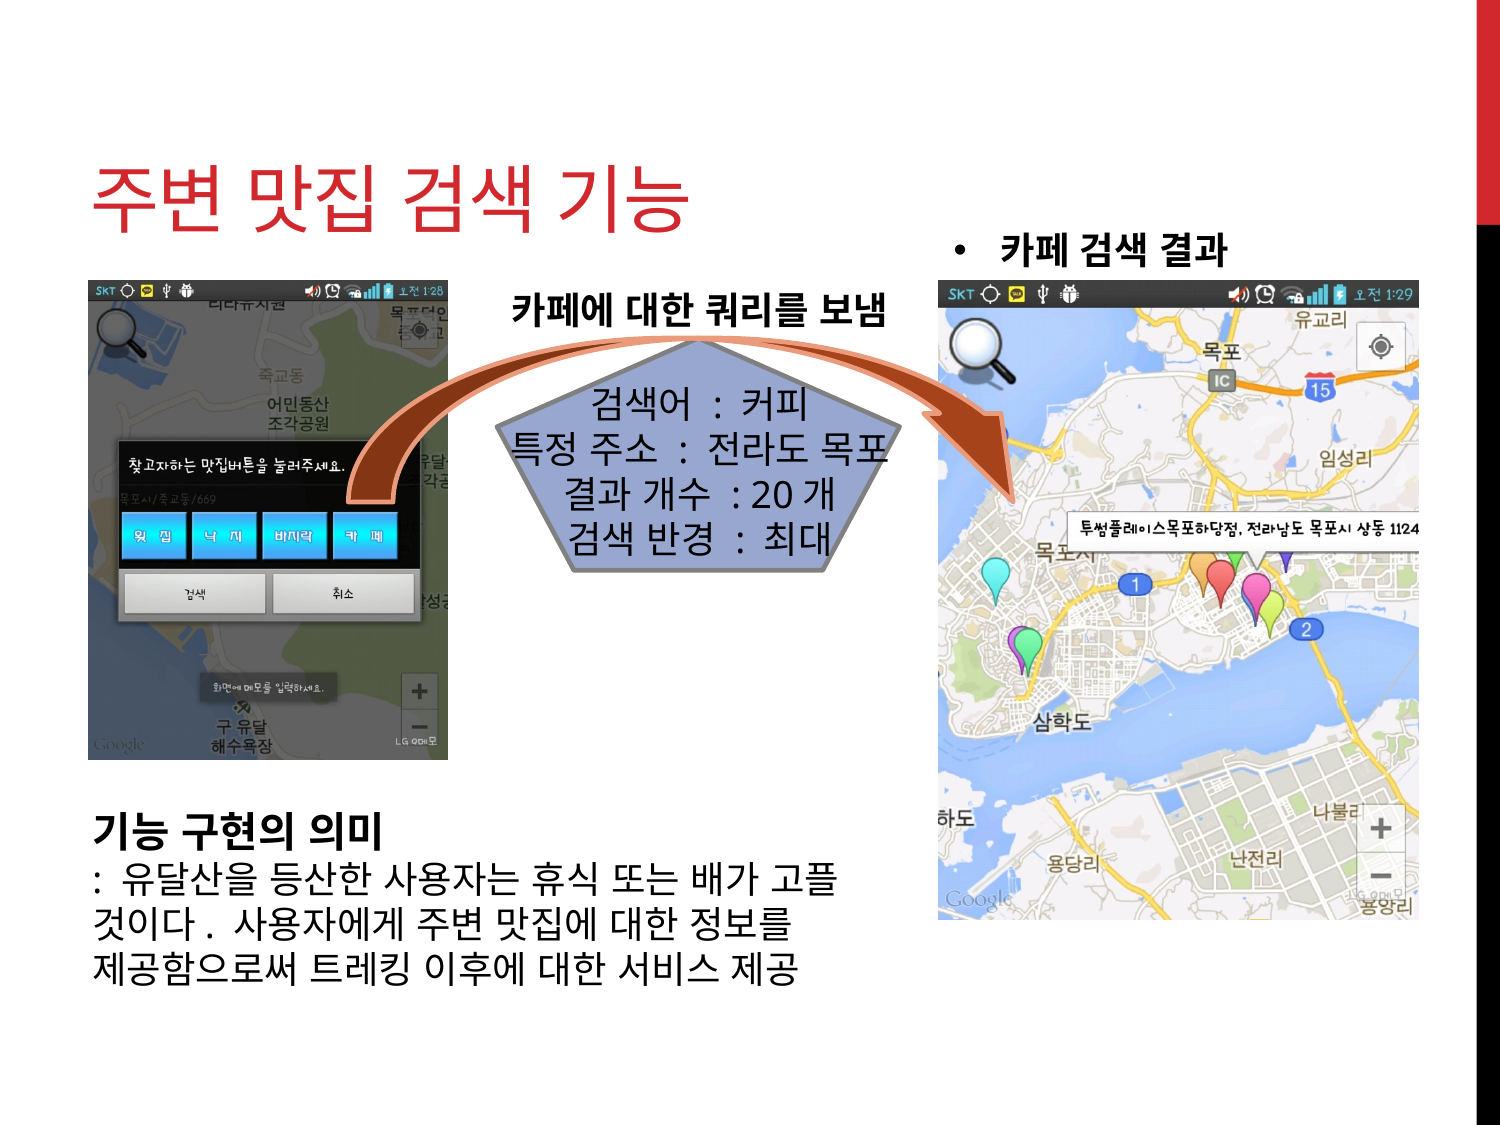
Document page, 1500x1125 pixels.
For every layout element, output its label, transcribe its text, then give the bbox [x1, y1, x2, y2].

title 주변 맛집 검색 기능 [75, 25, 1025, 250]
text_box [465, 340, 919, 373]
text_box 카페 검색 결과 [938, 219, 1365, 279]
picture [87, 279, 449, 761]
text_box [570, 569, 827, 573]
text_box 카페에 대한 쿼리를 보냄 [497, 280, 938, 340]
text_box 기능 구현의 의미 : 유달산을 등산한 사용자는 휴식 또는 배가 고플 것이다. 사용자에게 주변 맛집에 대한 정보를 제공함으로써 트레킹 이후에 대한 서비스 제공 [77, 798, 917, 999]
text_box 검색어 : 커피 특정 주소 : 전라도 목포 결과 개수 : 20개 검색 반경 : 최대 [457, 373, 937, 569]
picture [938, 279, 1419, 921]
text_box [613, 341, 784, 373]
